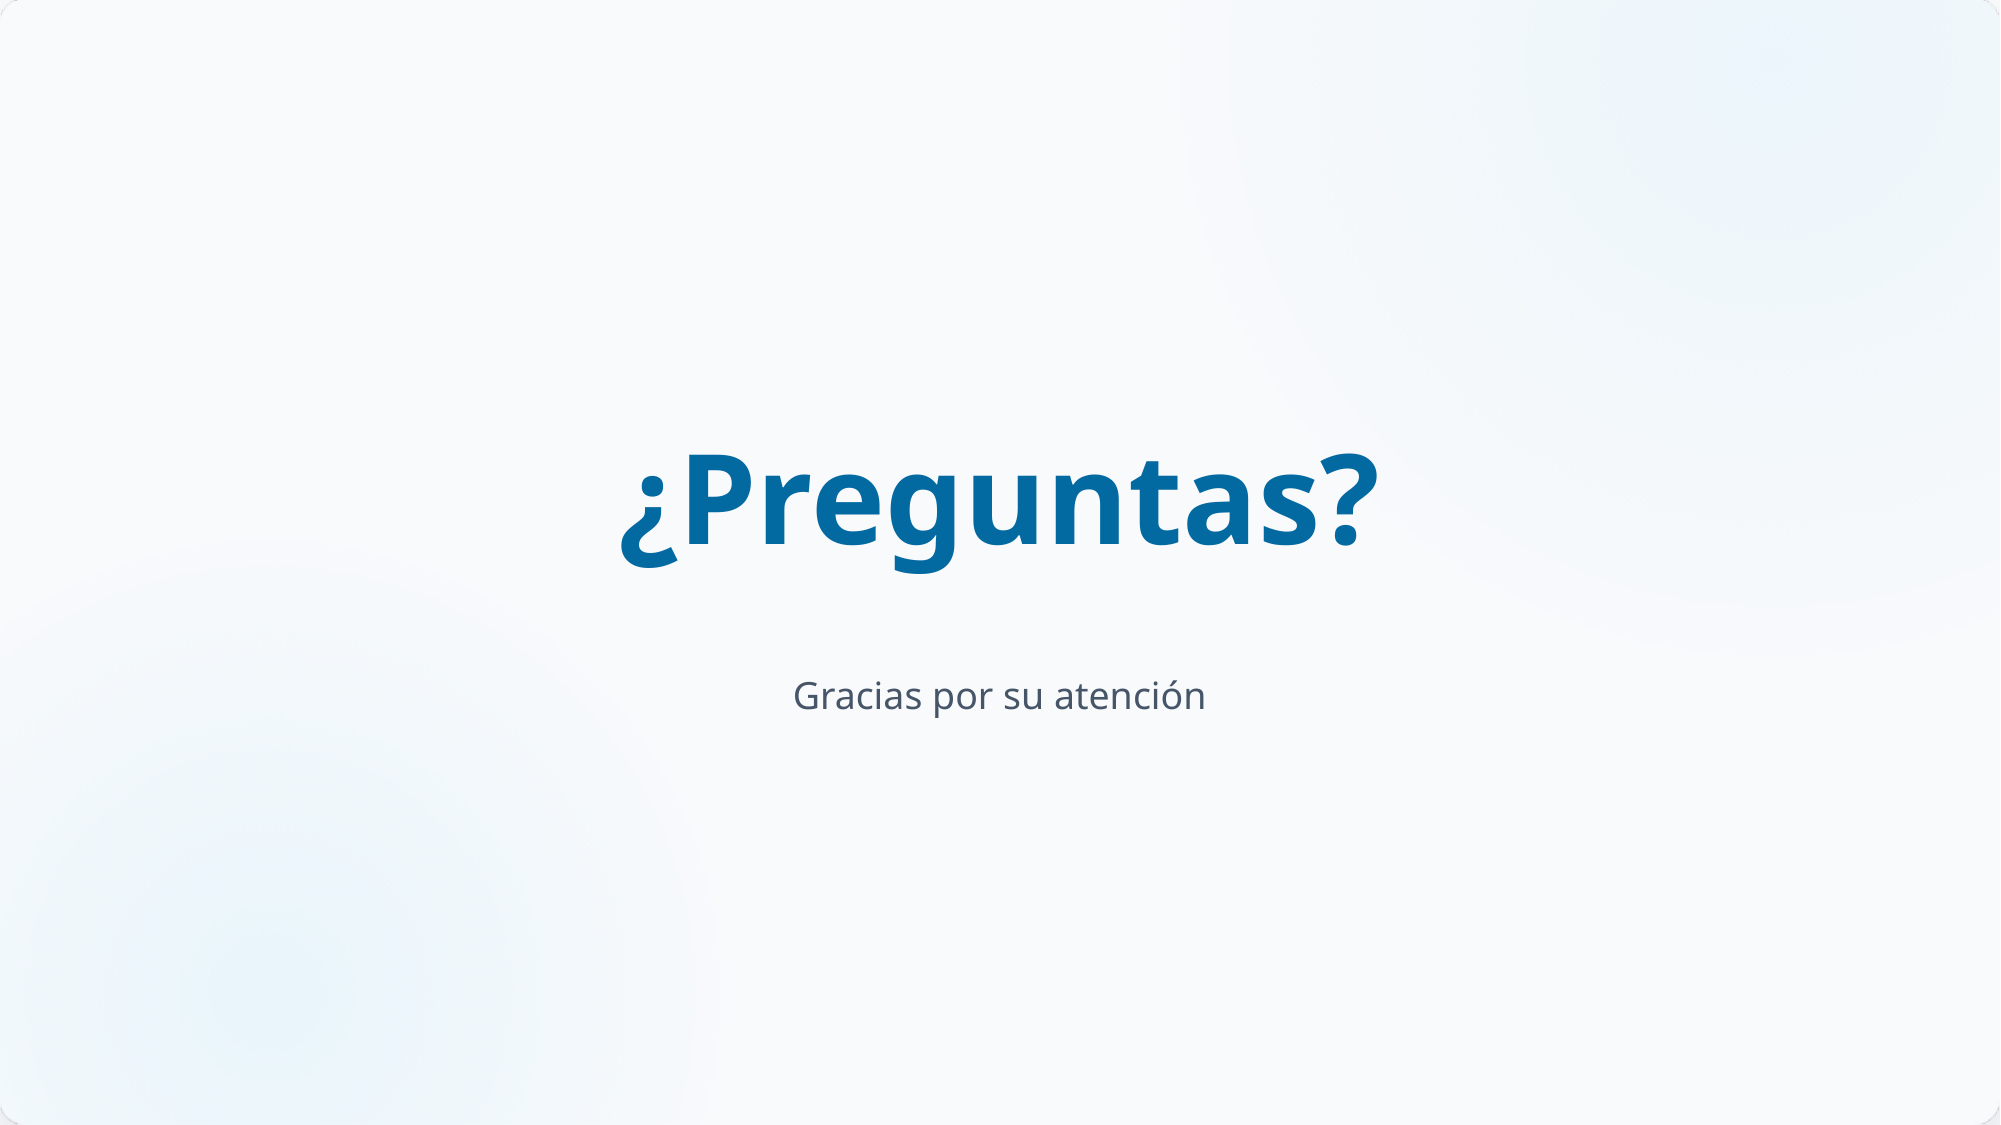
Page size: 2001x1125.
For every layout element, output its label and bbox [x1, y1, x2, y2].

picture [0, 0, 2000, 1125]
text_box [38, 418, 1962, 706]
